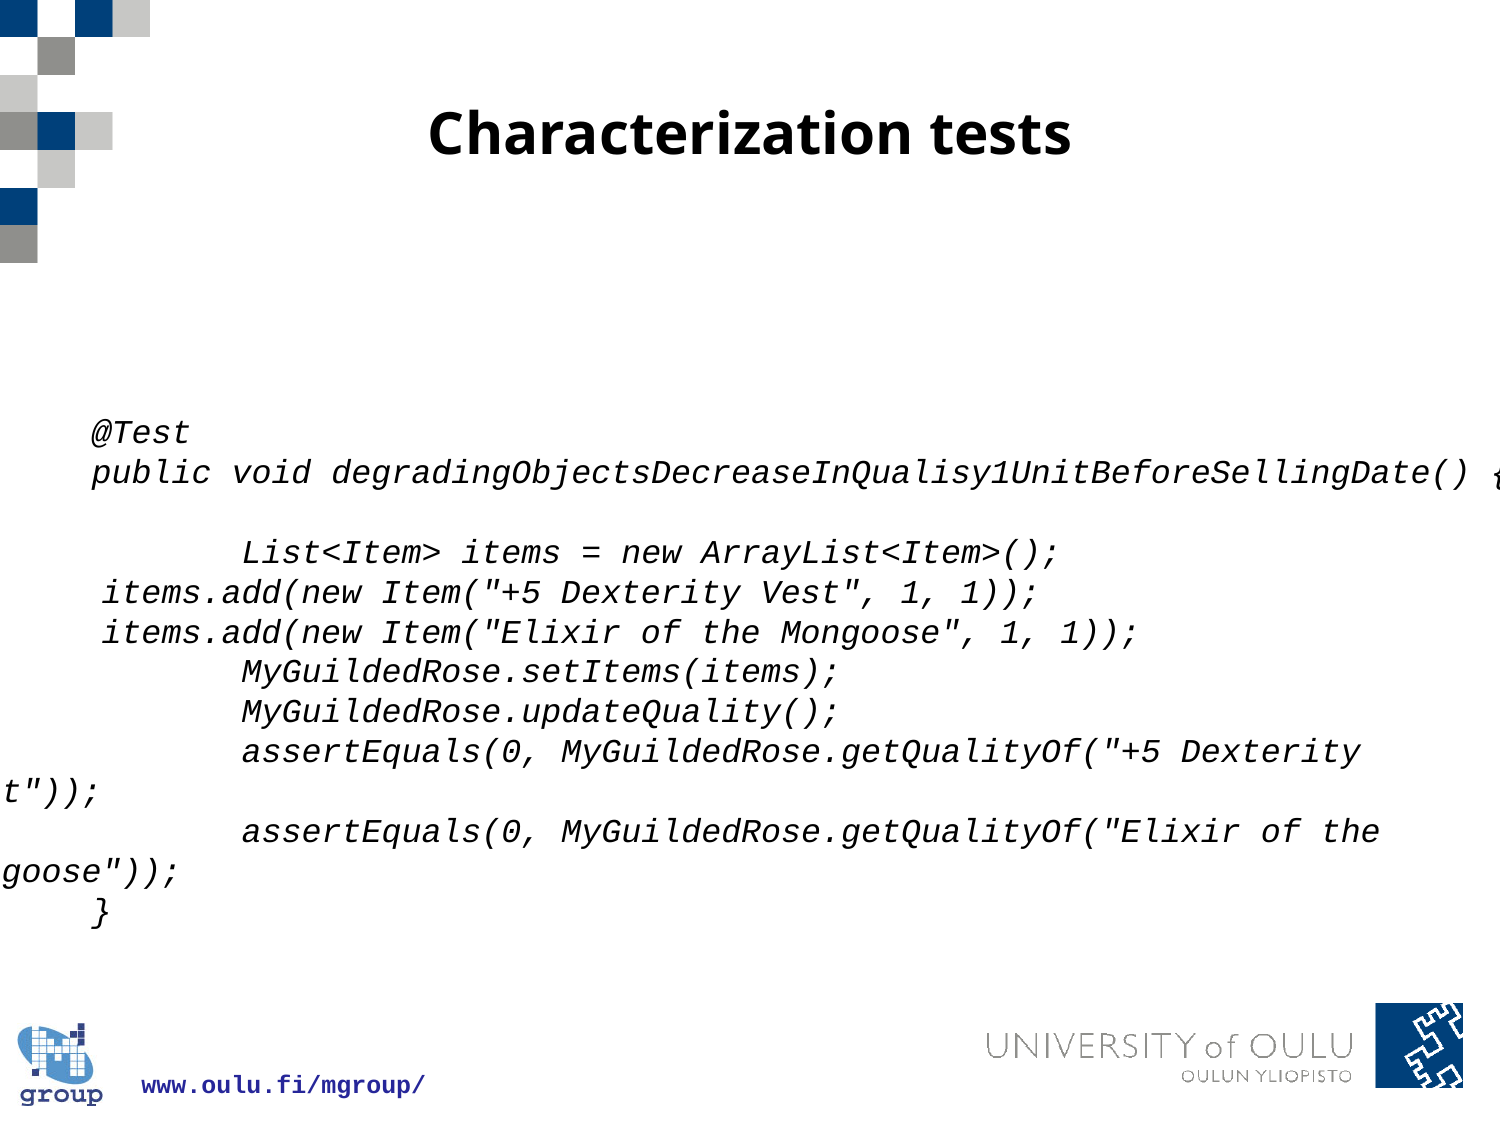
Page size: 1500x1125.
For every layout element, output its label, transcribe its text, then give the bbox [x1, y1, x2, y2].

text_box @Test public void degradingObjectsDecreaseInQualisy1UnitBeforeSellingDate() { List<Item> items = new ArrayList<Item>(); items.add(new Item("+5 Dexterity Vest", 1, 1)); items.add(new Item("Elixir of the Mongoose", 1, 1)); MyGuildedRose.setItems(items); MyGuildedRose.updateQuality(); assertEquals(0, MyGuildedRose.getQualityOf("+5 Dexterity Vest")); assertEquals(0, MyGuildedRose.getQualityOf("Elixir of the Mongoose")); } [0, 402, 1500, 937]
title Characterization tests [112, 37, 1388, 225]
picture [0, 0, 150, 263]
picture [987, 1003, 1463, 1088]
picture [17, 1023, 103, 1106]
